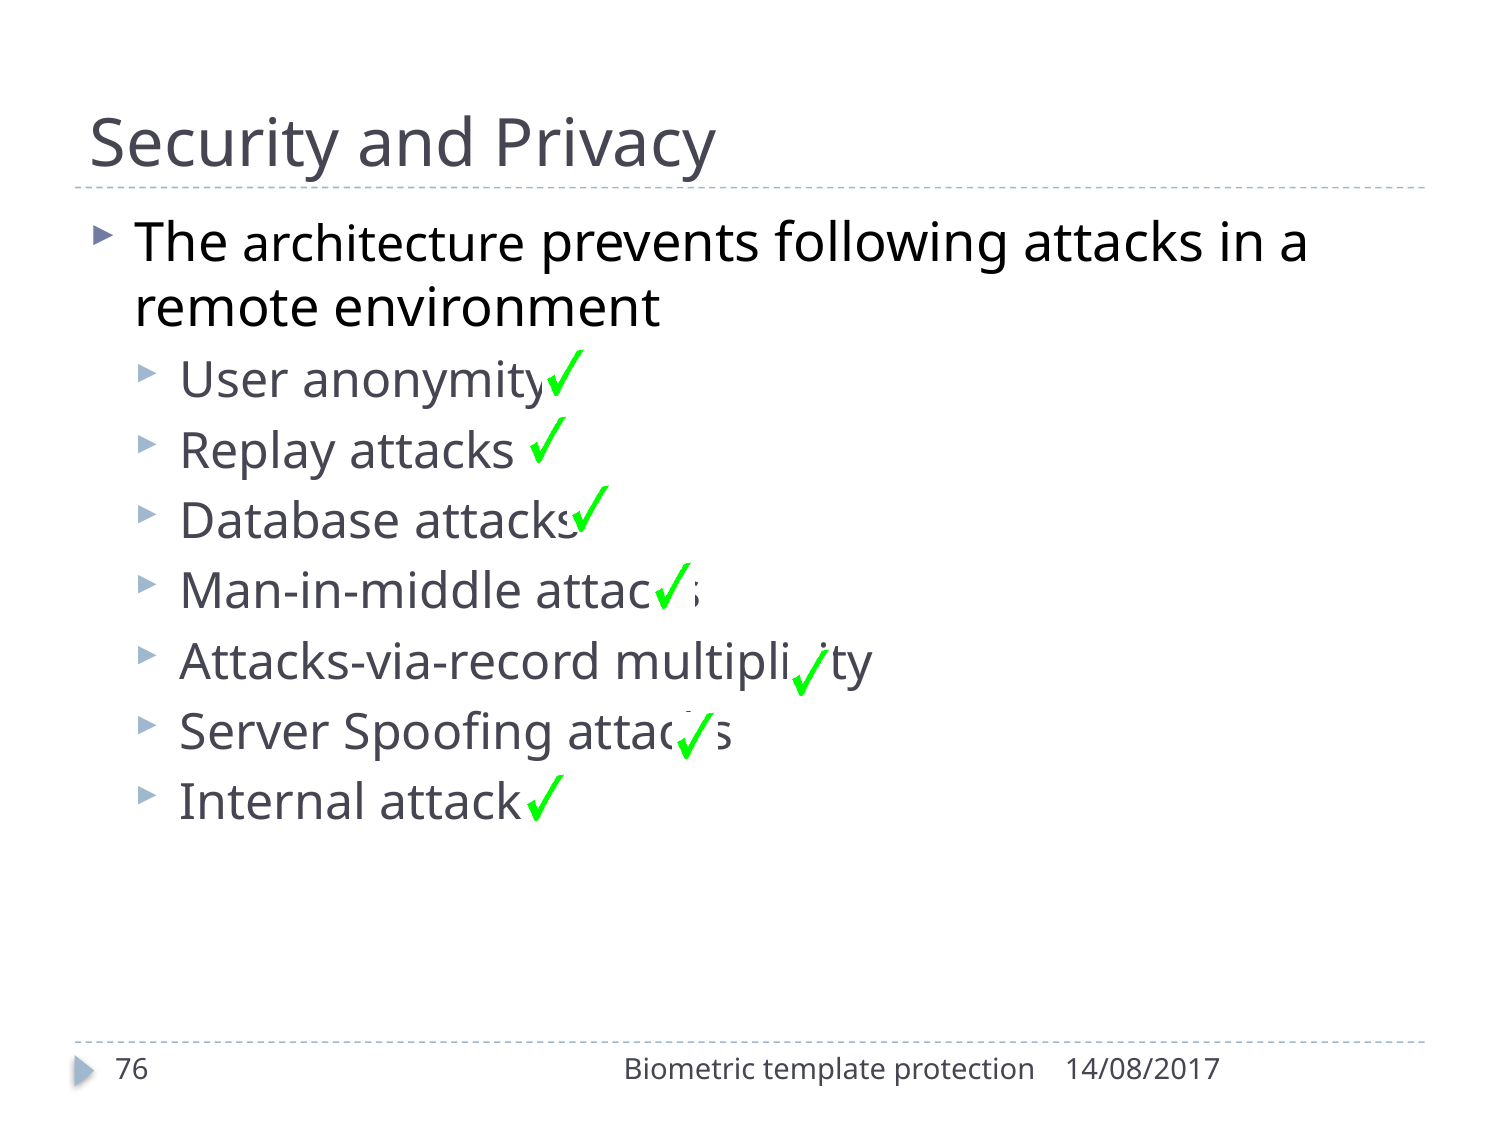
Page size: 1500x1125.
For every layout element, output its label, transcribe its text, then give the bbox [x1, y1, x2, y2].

title Security and Privacy [75, 24, 1425, 188]
picture [787, 649, 833, 696]
picture [567, 485, 614, 532]
list The architecture prevents following attacks in a remote environment User anonymity Replay attacks Database attacks Man-in-middle attacks Attacks-via-record multiplicity Server Spoofing attacks Internal attacks [75, 200, 1425, 1010]
picture [522, 774, 569, 821]
footer Biometric template protection [475, 1042, 1051, 1103]
slide_number 76 [100, 1042, 426, 1103]
picture [649, 562, 696, 609]
picture [672, 712, 718, 759]
picture [524, 416, 571, 463]
picture [542, 349, 588, 396]
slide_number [1051, 1042, 1426, 1103]
